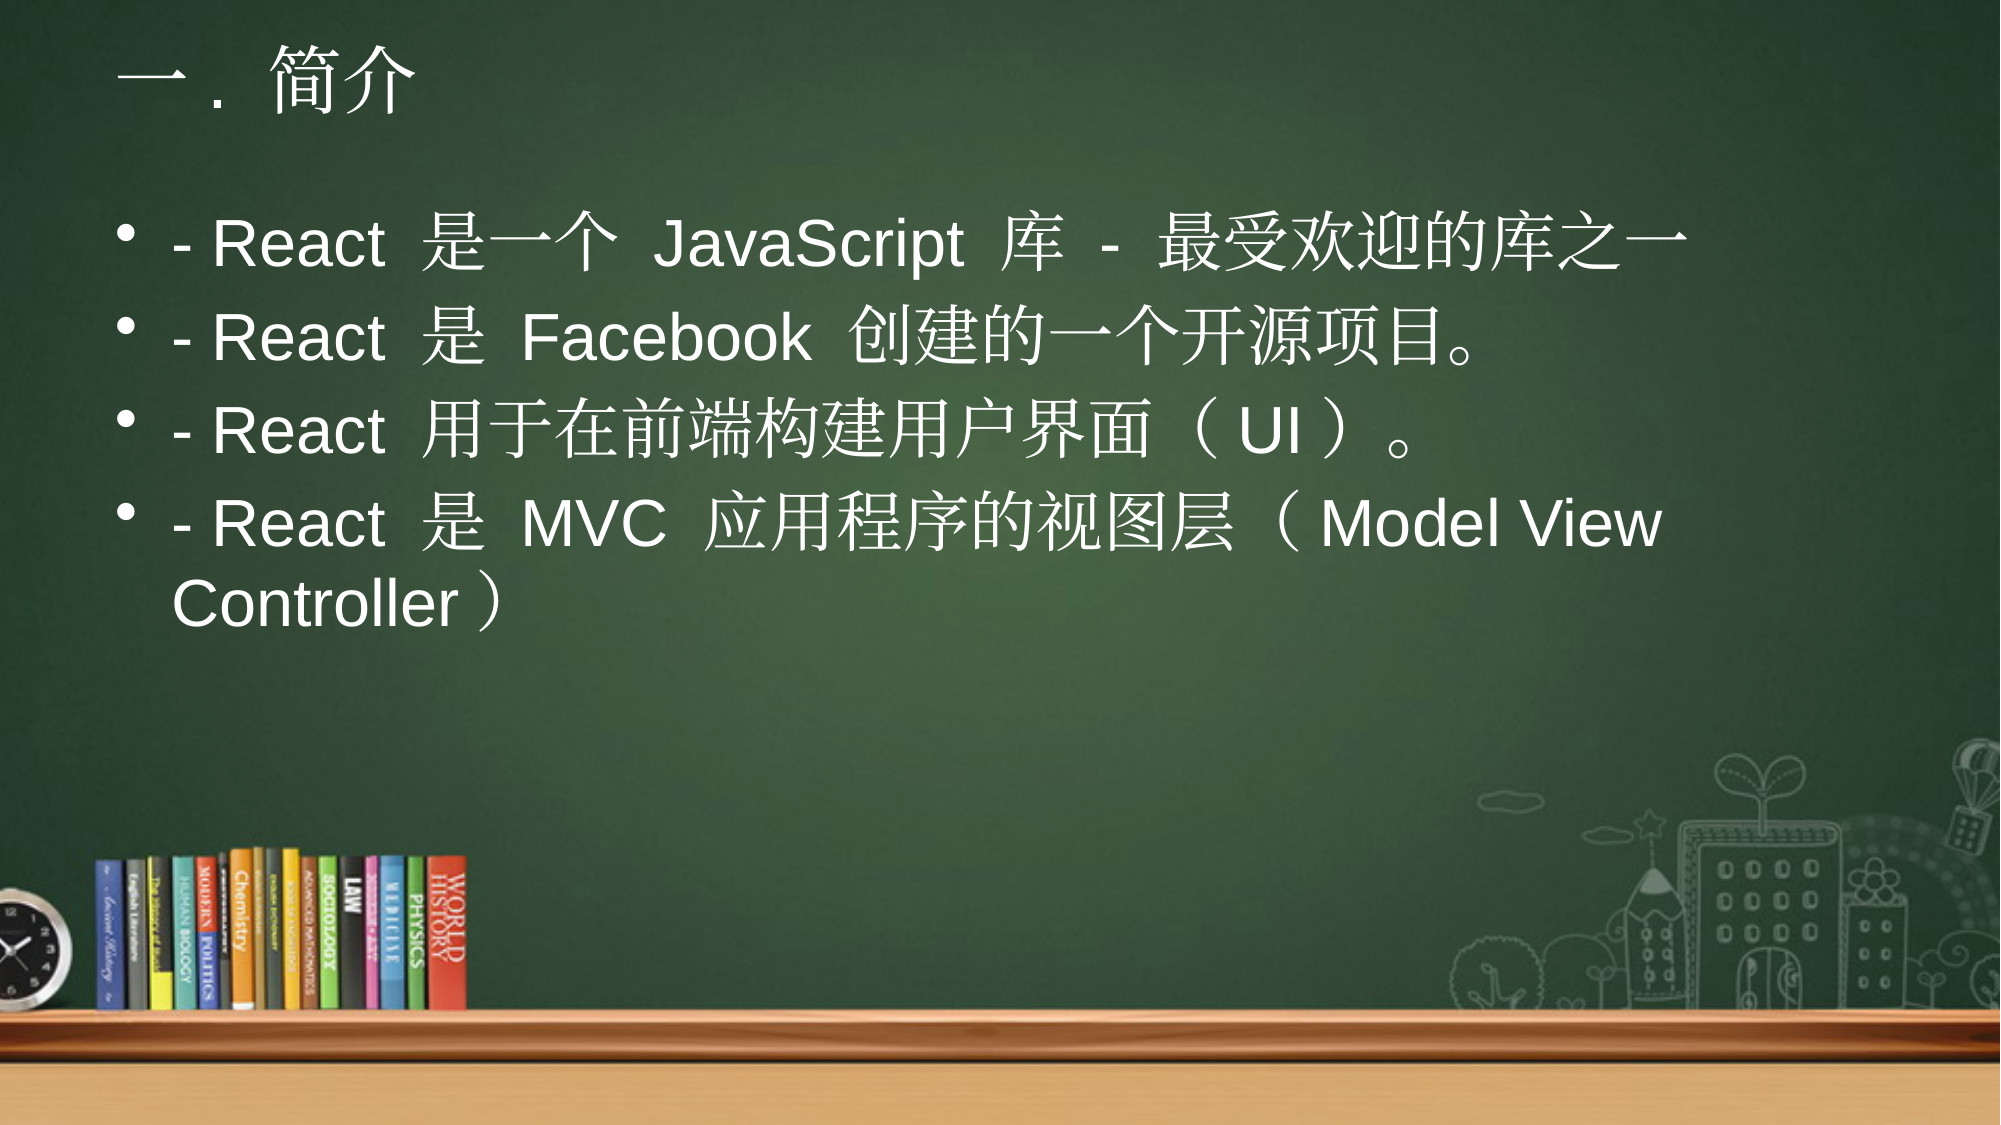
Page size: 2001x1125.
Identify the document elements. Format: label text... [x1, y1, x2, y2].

list - React 是一个 JavaScript 库 - 最受欢迎的库之一 - React 是 Facebook 创建的一个开源项目。 - React 用于在前端构建用户界面（UI）。 - React 是 MVC 应用程序的视图层（Model View Controller） [99, 192, 1901, 1006]
title 一. 简介 [99, 30, 1901, 127]
picture [0, 0, 2000, 1125]
